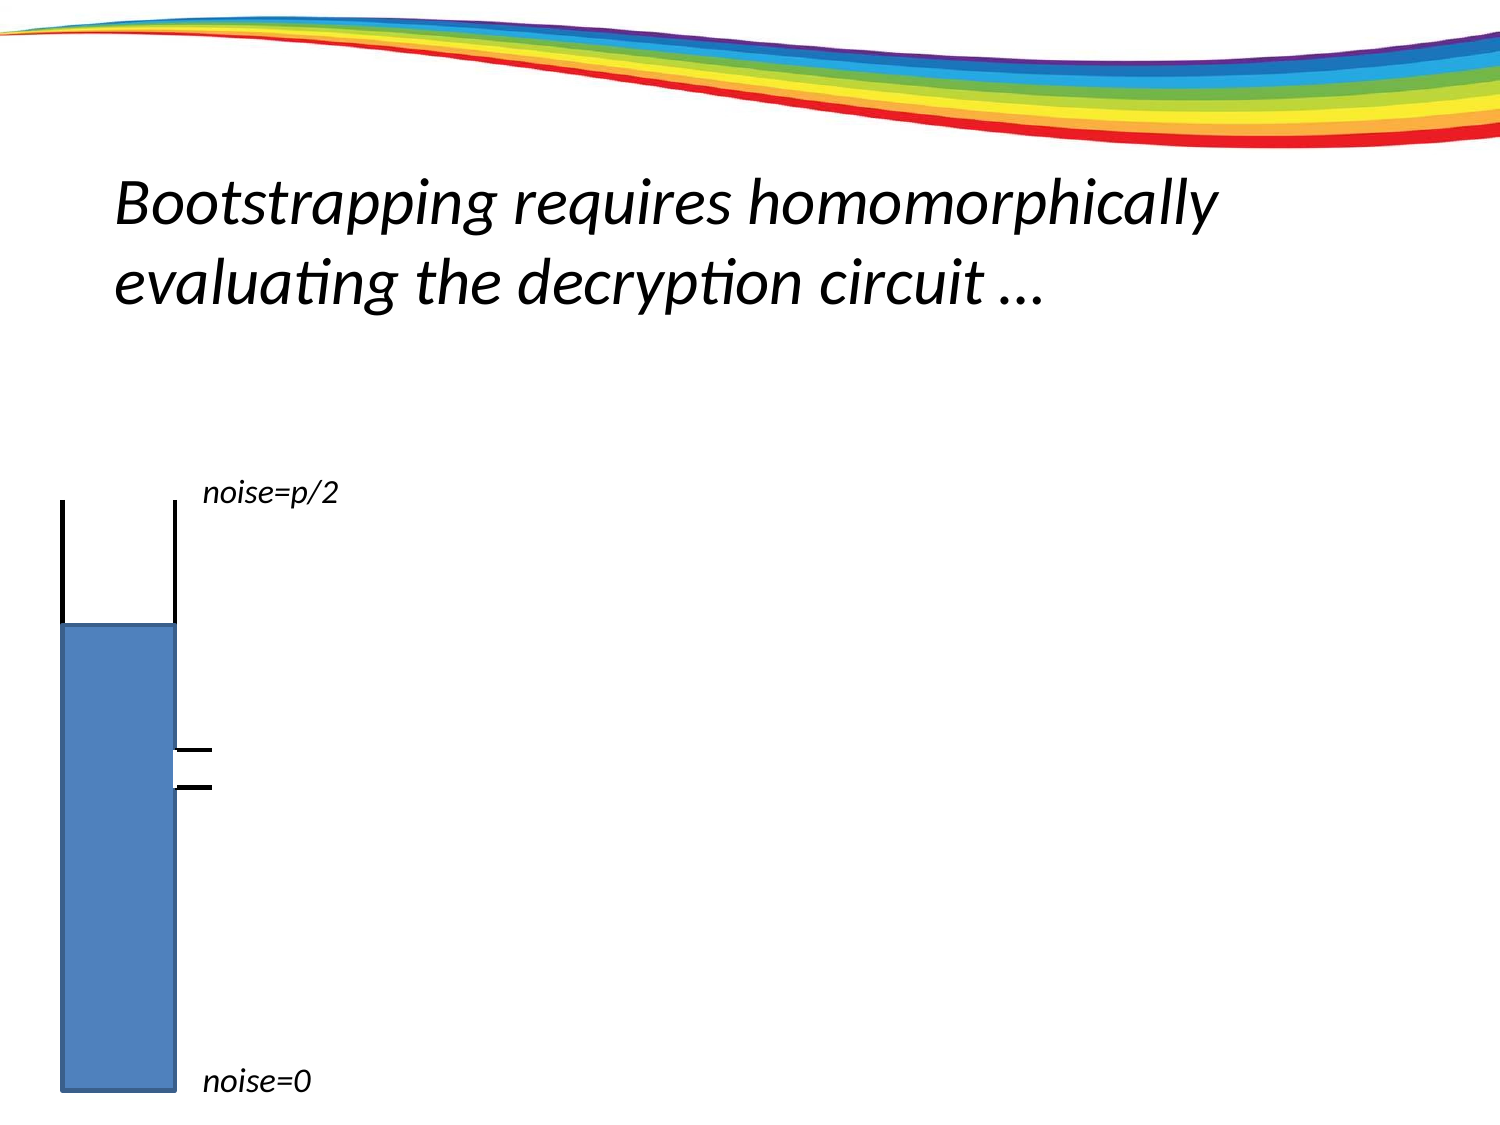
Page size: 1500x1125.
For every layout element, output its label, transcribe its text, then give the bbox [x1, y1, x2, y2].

text_box noise=0 [187, 1050, 363, 1107]
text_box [62, 499, 176, 1088]
text_box noise=p/2 [187, 462, 363, 519]
text_box Bootstrapping requires homomorphically evaluating the decryption circuit … [99, 162, 1250, 313]
picture [0, 0, 1500, 563]
